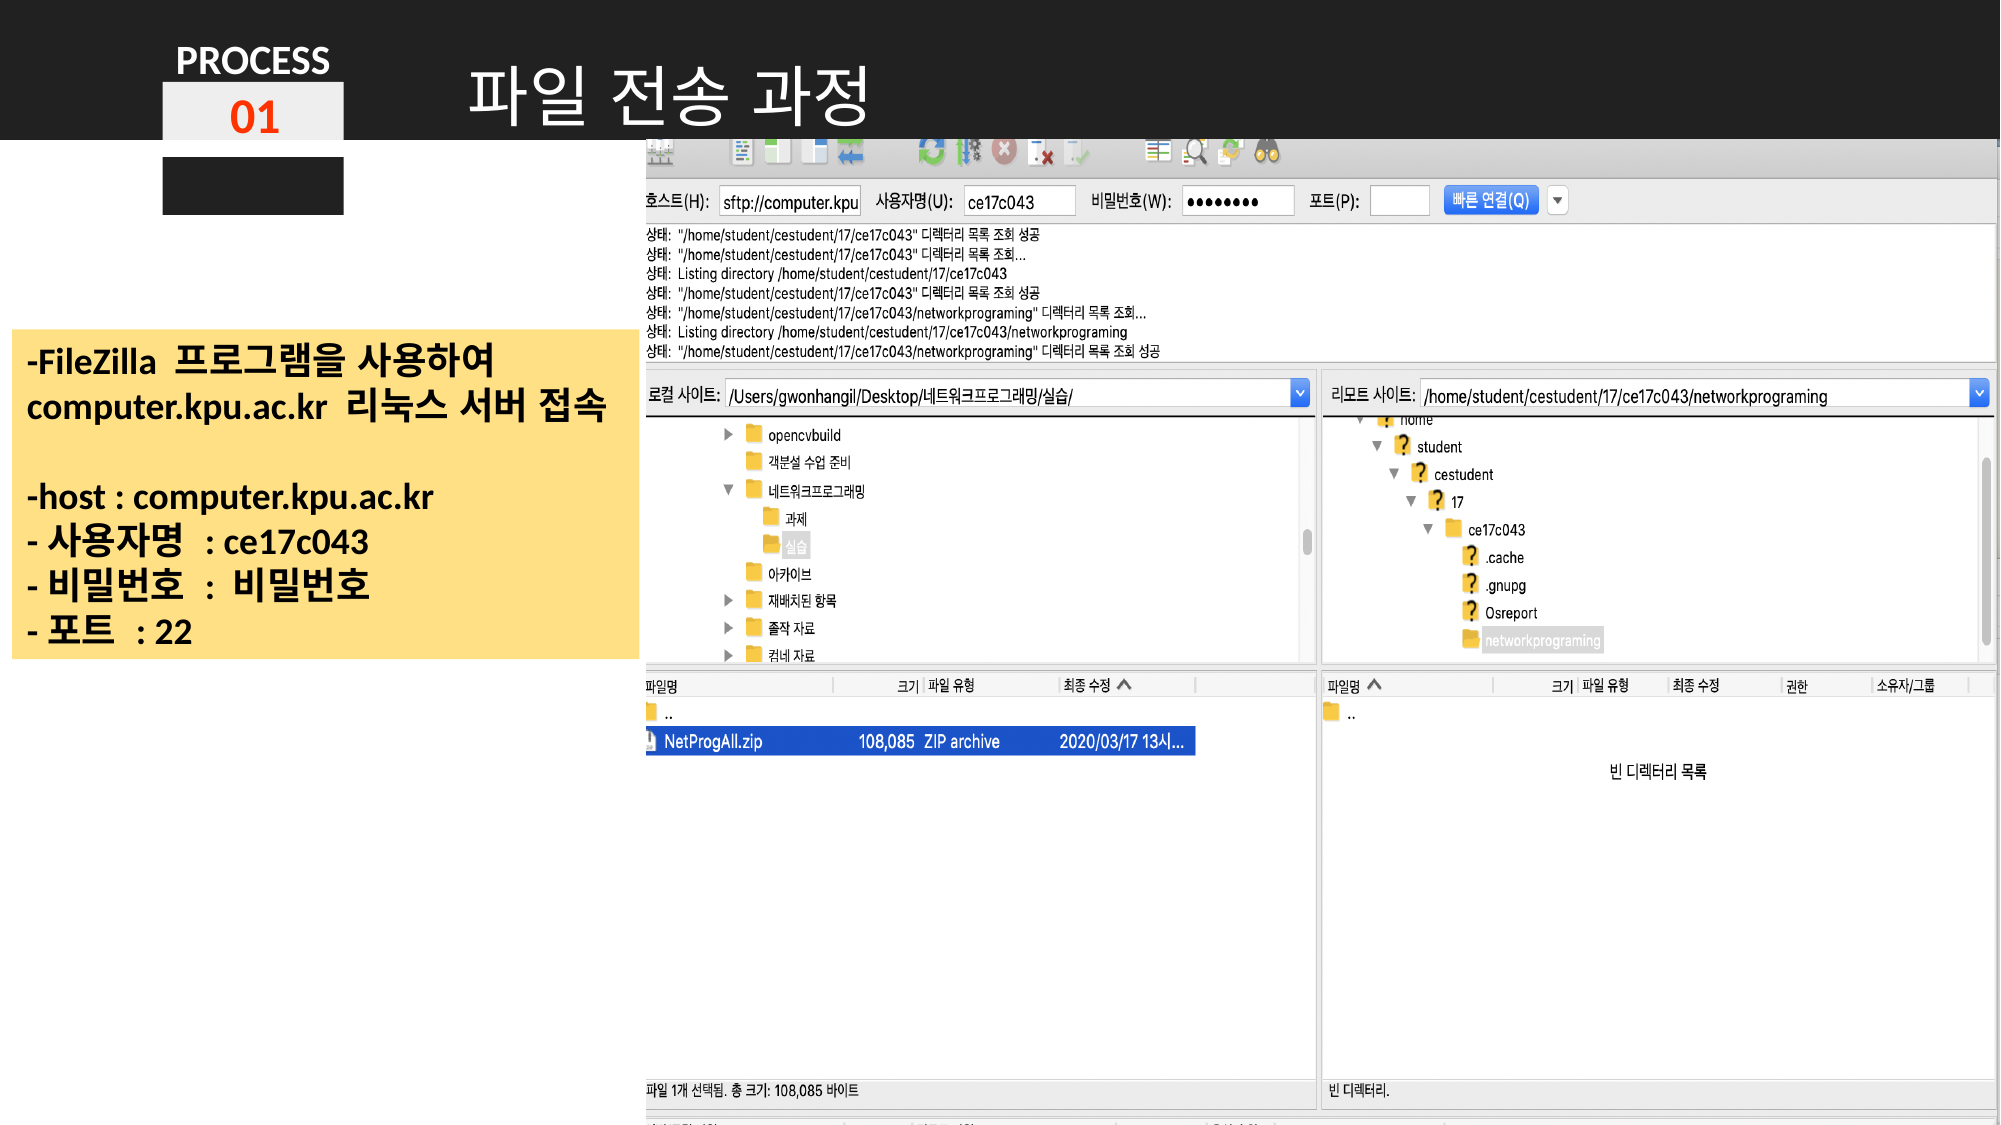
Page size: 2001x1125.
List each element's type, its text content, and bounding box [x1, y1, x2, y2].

text_box [296, 81, 345, 141]
text_box PROCESS [161, 0, 346, 91]
text_box -FileZilla 프로그램을 사용하여 computer.kpu.ac.kr 리눅스 서버 접속 -host : computer.kpu.ac.kr -사용자명 : ce17c043 -비밀번호 : 비밀번호 -포트 : 22 [12, 329, 640, 660]
text_box [161, 156, 345, 216]
text_box [161, 81, 215, 141]
text_box 01 [215, 75, 296, 151]
picture [646, 139, 2000, 1125]
text_box 파일 전송 과정 [453, 7, 1245, 143]
text_box [345, 0, 2000, 141]
text_box [0, 0, 161, 141]
